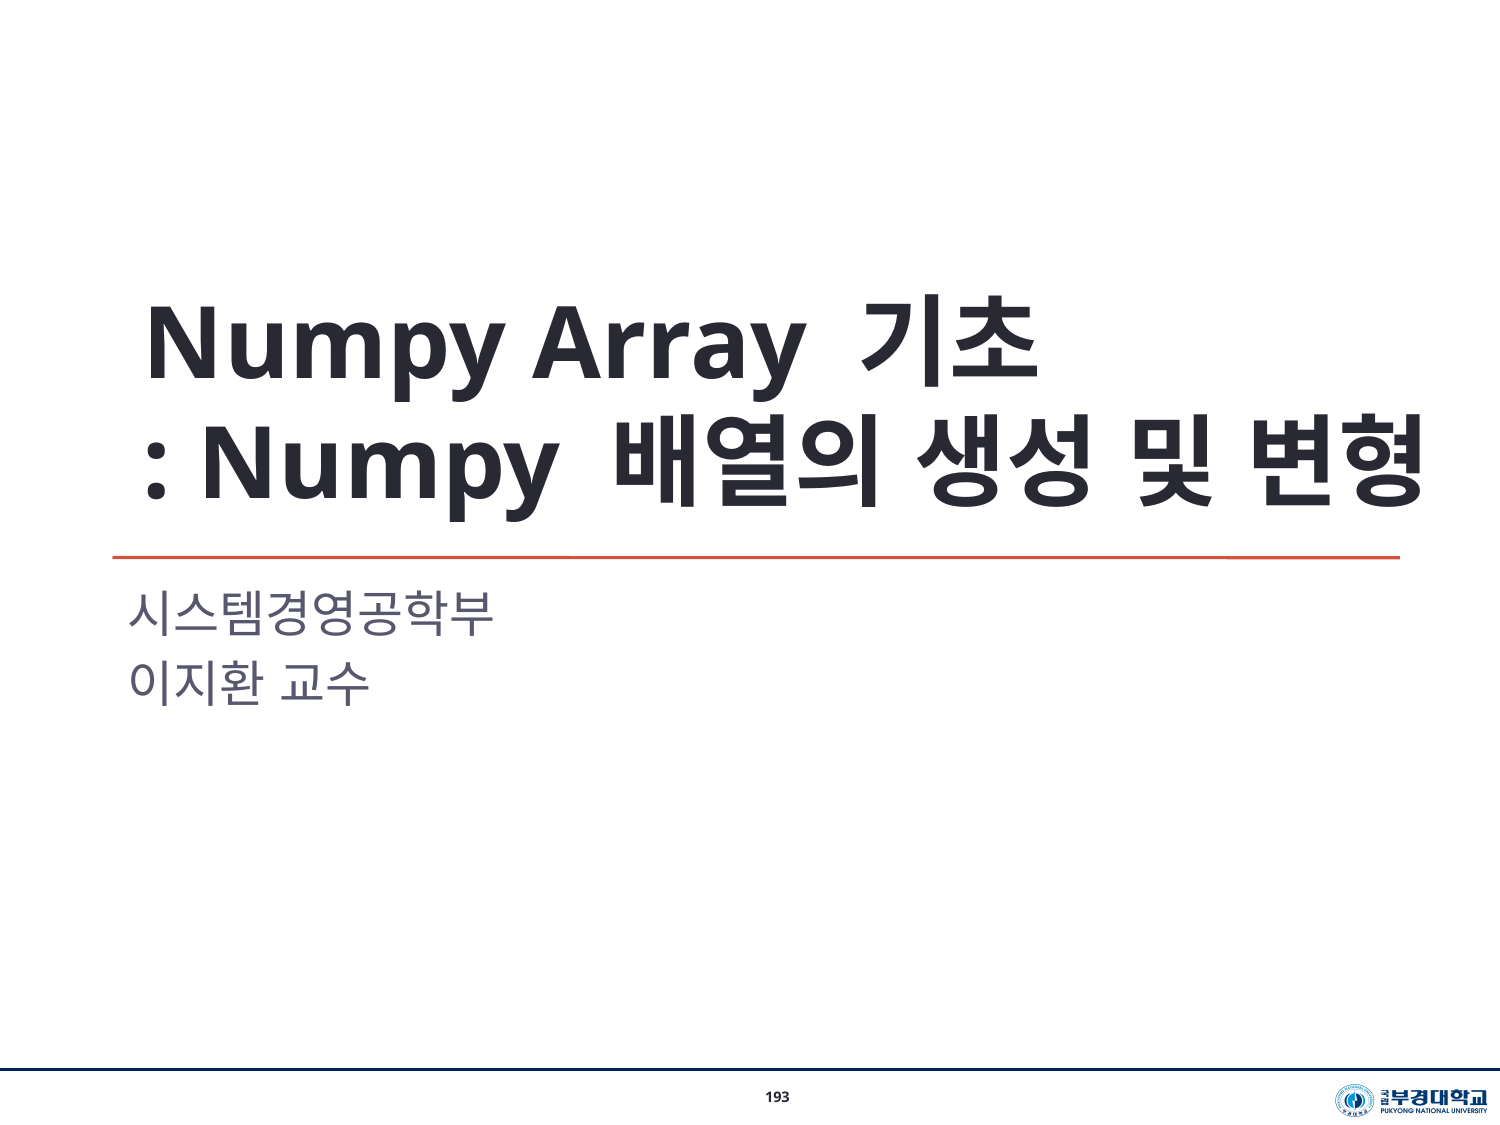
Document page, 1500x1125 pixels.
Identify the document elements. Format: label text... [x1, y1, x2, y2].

text_box Numpy Array 기초 : Numpy 배열의 생성 및 변형 [128, 271, 1465, 526]
picture [1330, 1079, 1495, 1121]
subtitle 시스템경영공학부 이지환 교수 [112, 575, 1163, 863]
